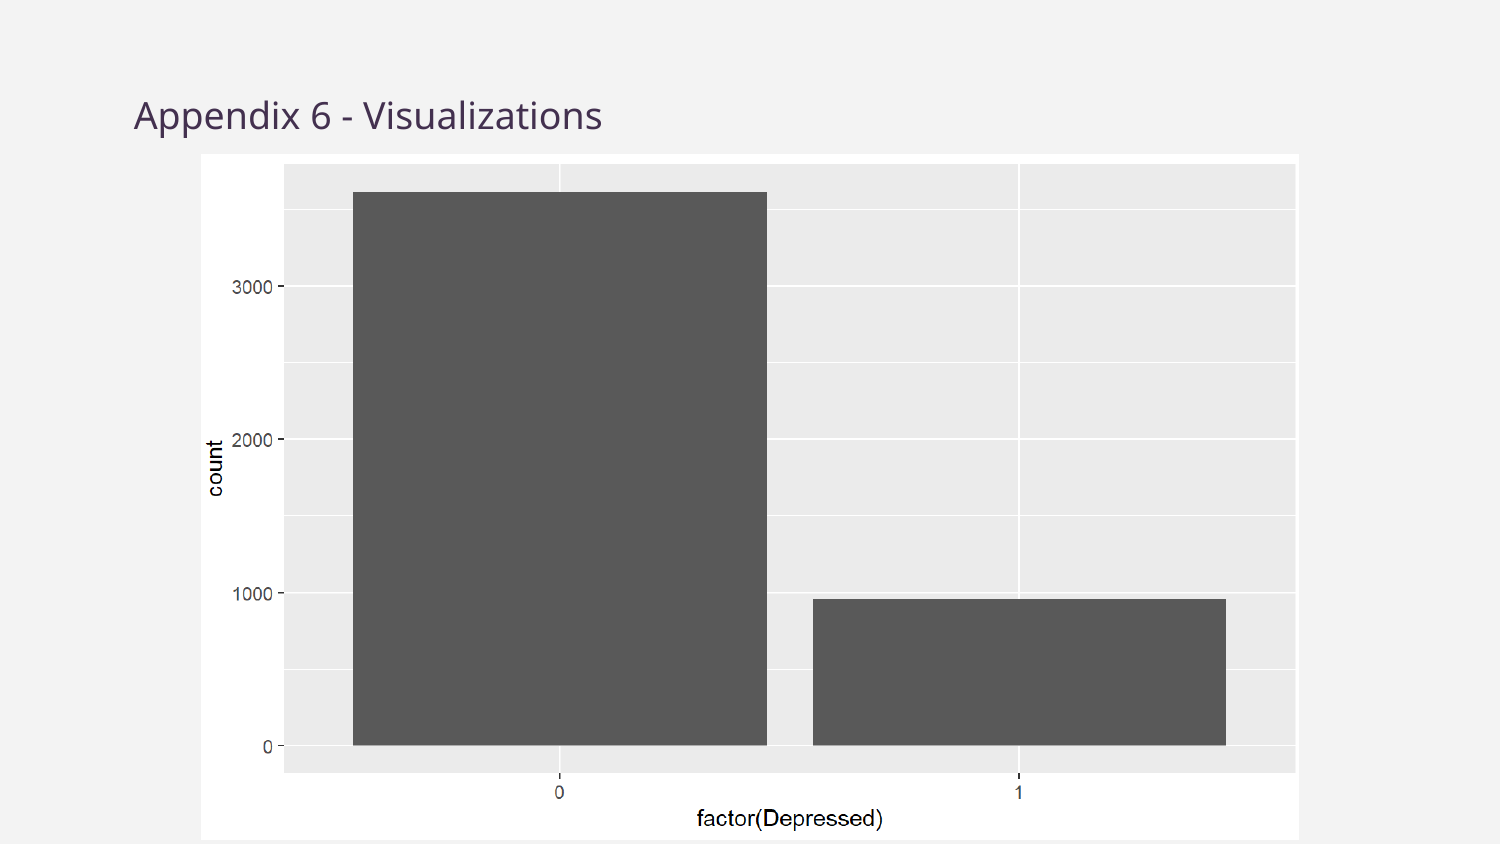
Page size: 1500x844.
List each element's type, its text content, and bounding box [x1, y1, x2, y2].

title Appendix 6 - Visualizations [118, 77, 1072, 233]
picture [201, 154, 1299, 840]
